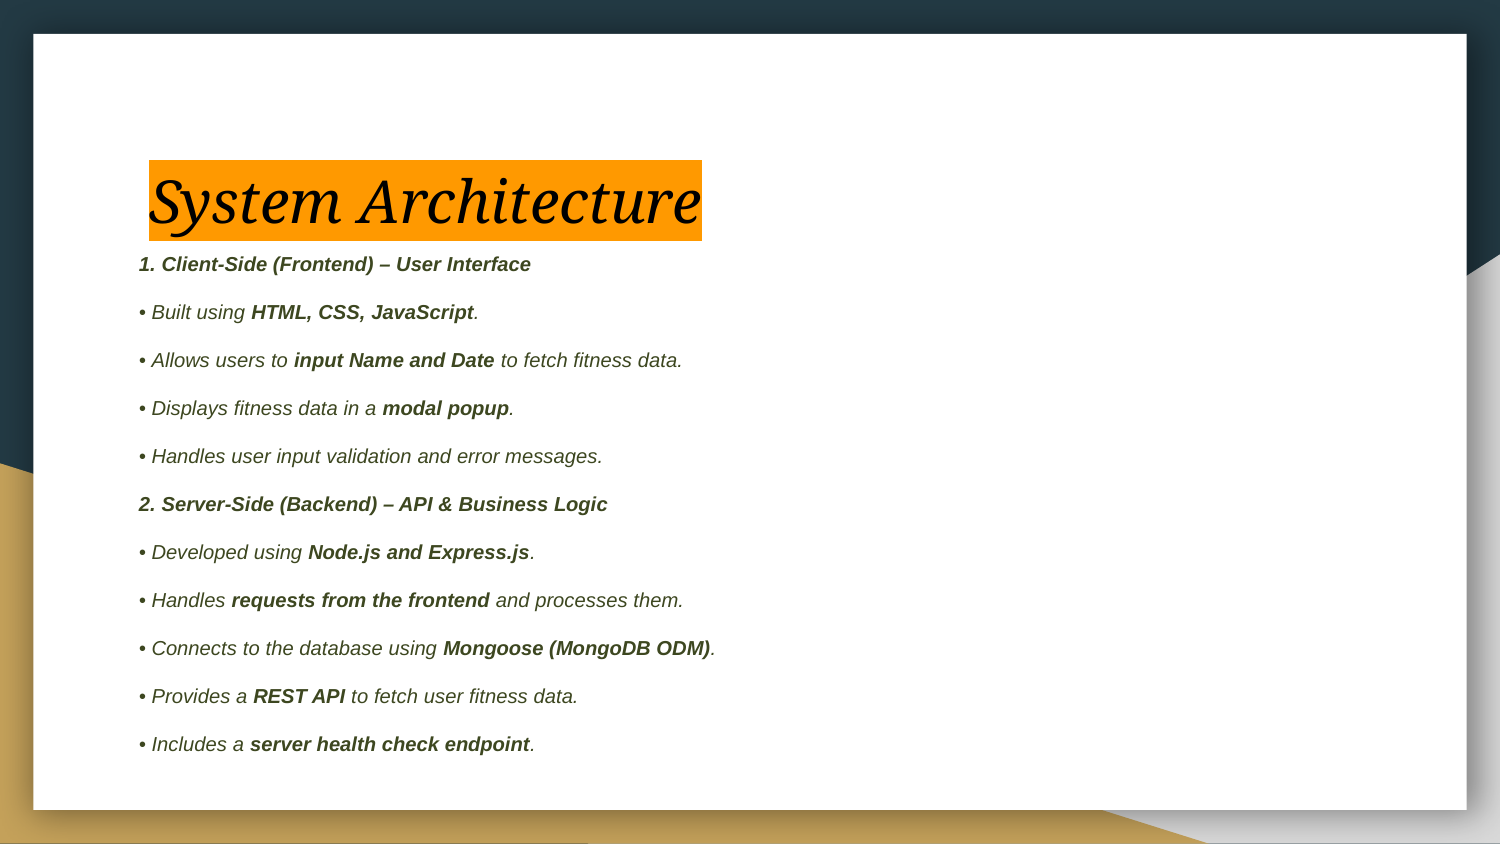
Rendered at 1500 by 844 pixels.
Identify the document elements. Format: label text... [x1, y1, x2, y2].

list 1. Client-Side (Frontend) – User Interface • Built using HTML, CSS, JavaScript. • Allows users to input Name and Date to fetch fitness data. • Displays fitness data in a modal popup. • Handles user input validation and error messages. 2. Server-Side (Backend) – API & Business Logic • Developed using Node.js and Express.js. • Handles requests from the frontend and processes them. • Connects to the database using Mongoose (MongoDB ODM). • Provides a REST API to fetch user fitness data. • Includes a server health check endpoint. [123, 238, 1405, 774]
title System Architecture [134, 138, 1366, 238]
